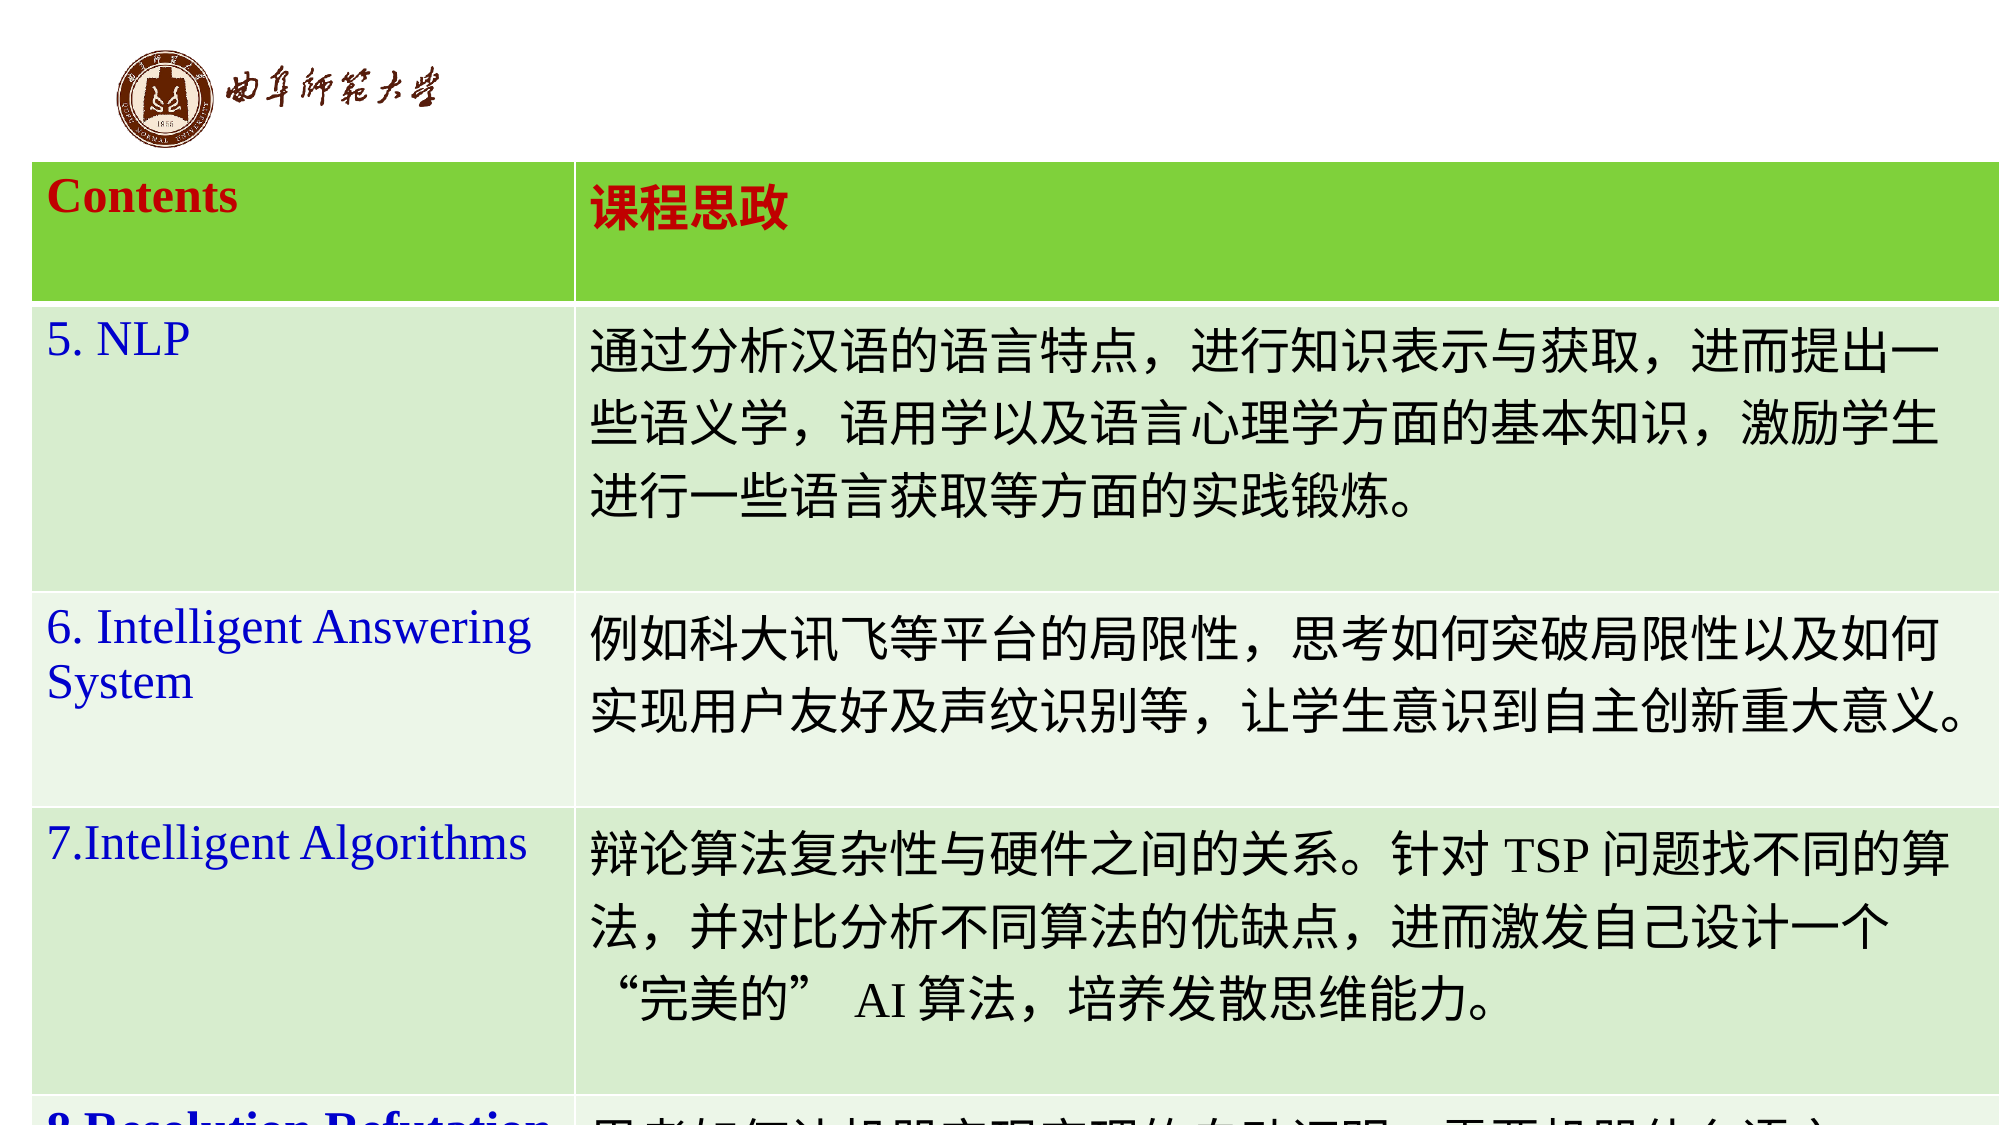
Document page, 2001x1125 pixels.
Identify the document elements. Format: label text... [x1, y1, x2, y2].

table_header 课程思政 [576, 162, 1999, 301]
picture [91, 45, 453, 150]
table_cell 辩论算法复杂性与硬件之间的关系。针对TSP问题找不同的算法，并对比分析不同算法的优缺点，进而激发自己设计一个“完美的”AI算法，培养发散思维能力。 [576, 808, 1999, 1094]
table_cell 通过分析汉语的语言特点，进行知识表示与获取，进而提出一些语义学，语用学以及语言心理学方面的基本知识，激励学生进行一些语言获取等方面的实践锻炼。 [576, 307, 1999, 591]
table_cell 8.Resolution Refutation [32, 1096, 574, 1125]
table_header Contents [32, 162, 574, 301]
table_cell 例如科大讯飞等平台的局限性，思考如何突破局限性以及如何实现用户友好及声纹识别等，让学生意识到自主创新重大意义。 [576, 593, 1999, 806]
table_cell 6. Intelligent Answering System [32, 593, 574, 806]
table_cell 7.Intelligent Algorithms [32, 808, 574, 1094]
table_cell 思考如何让机器实现定理的自动证明，需要机器什么语言。 [576, 1096, 1999, 1125]
table_cell 5. NLP [32, 307, 574, 591]
